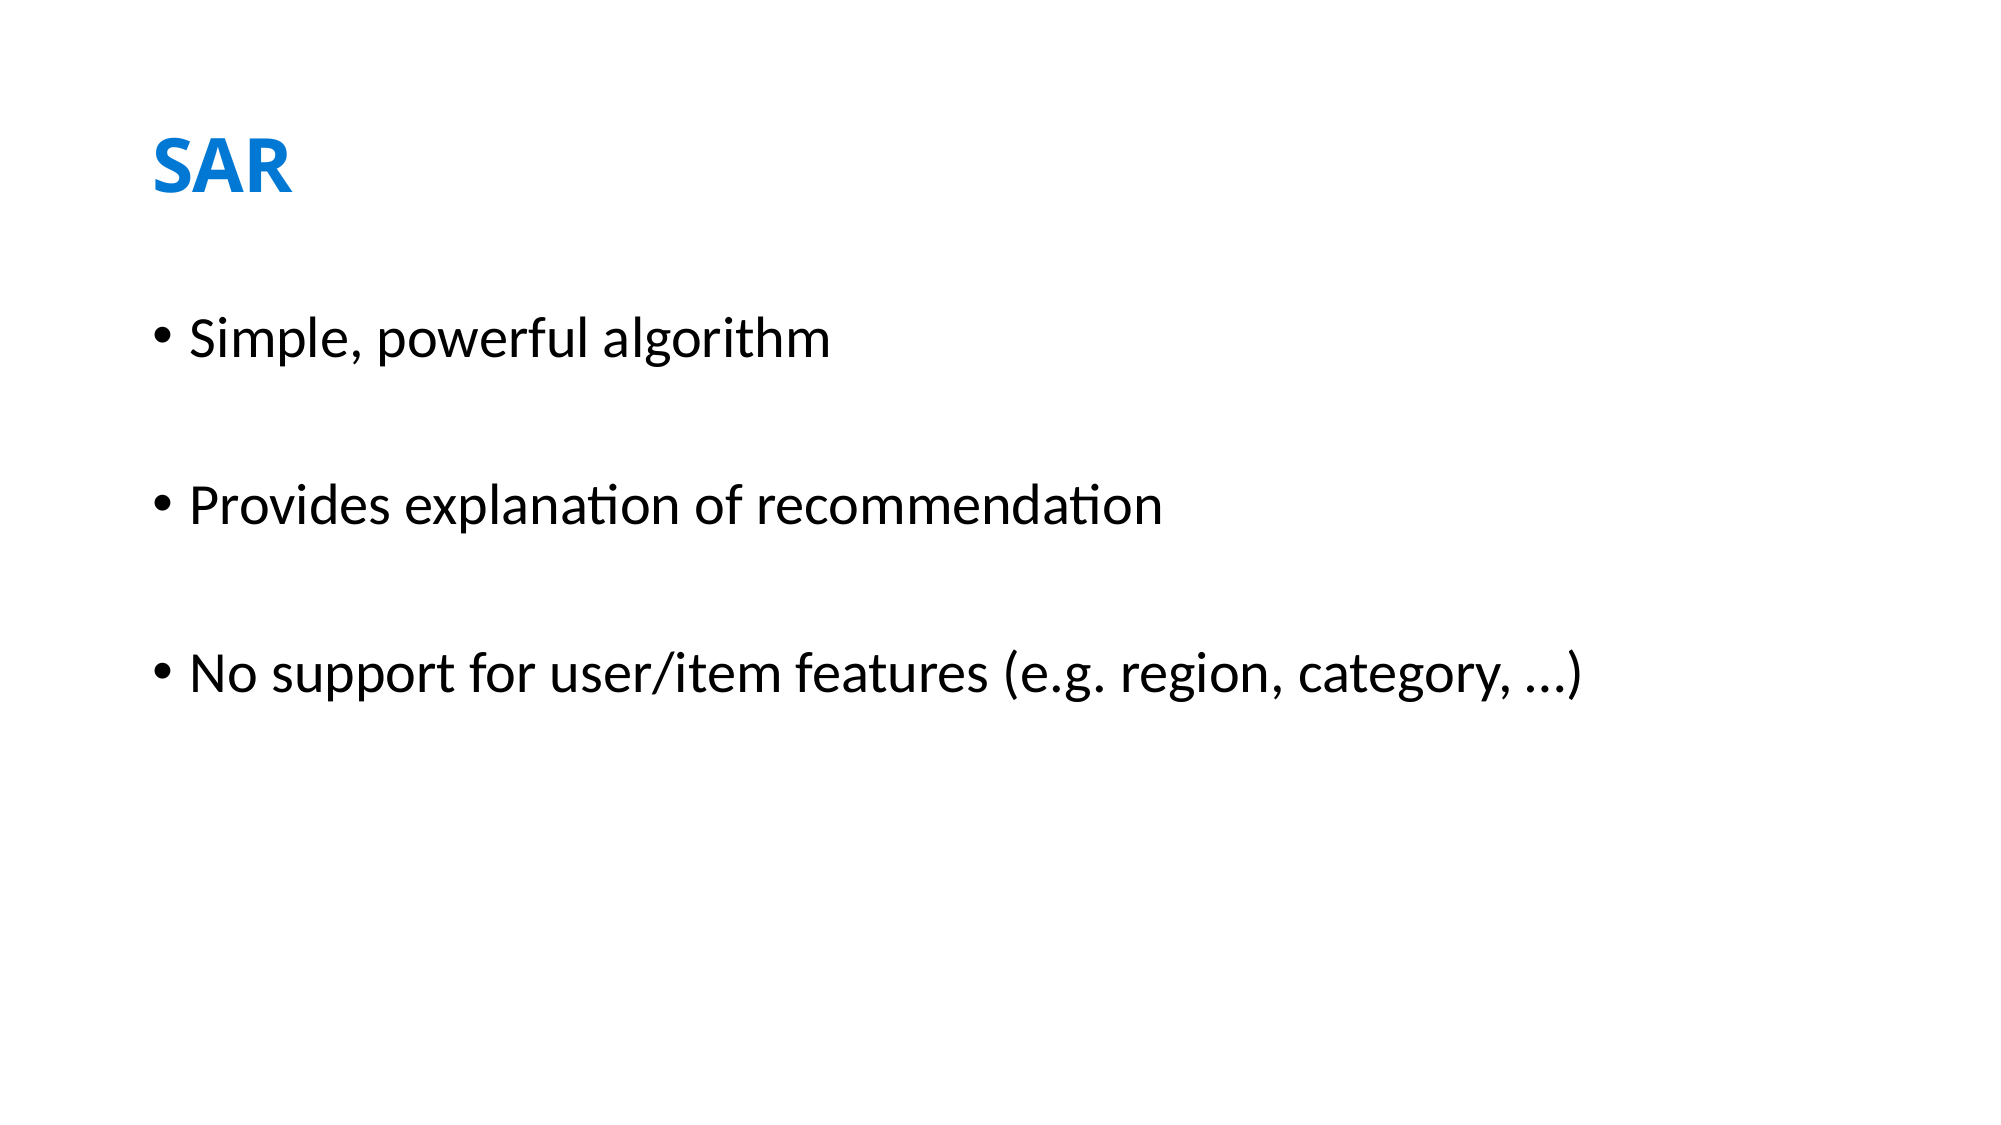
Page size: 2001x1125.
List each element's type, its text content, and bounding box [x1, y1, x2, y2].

title SAR [137, 59, 1863, 278]
list Simple, powerful algorithm Provides explanation of recommendation No support for user/item features (e.g. region, category, …) [137, 299, 1863, 1014]
